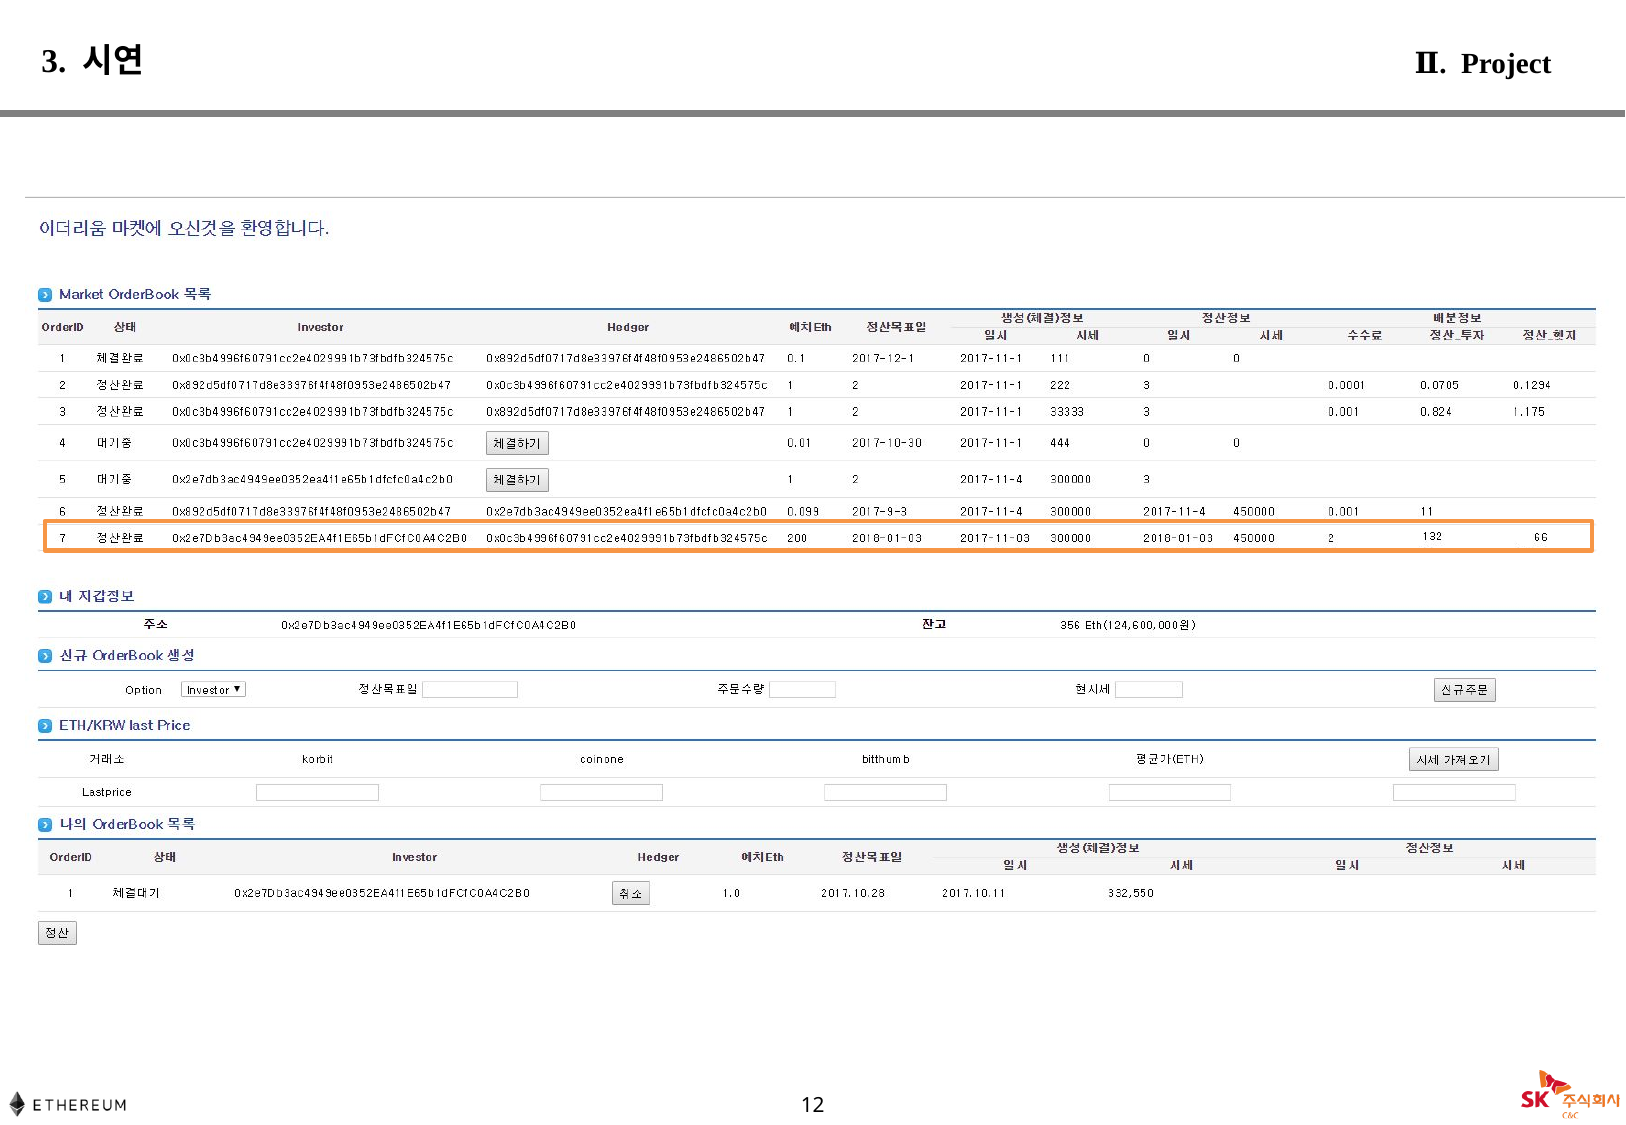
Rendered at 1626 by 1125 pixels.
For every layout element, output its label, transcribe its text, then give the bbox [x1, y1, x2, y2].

picture [7, 1088, 128, 1118]
picture [1521, 1070, 1620, 1119]
text_box Ⅱ. Project [1370, 33, 1567, 87]
picture [25, 195, 1625, 1012]
text_box 3. 시연 [26, 21, 159, 97]
